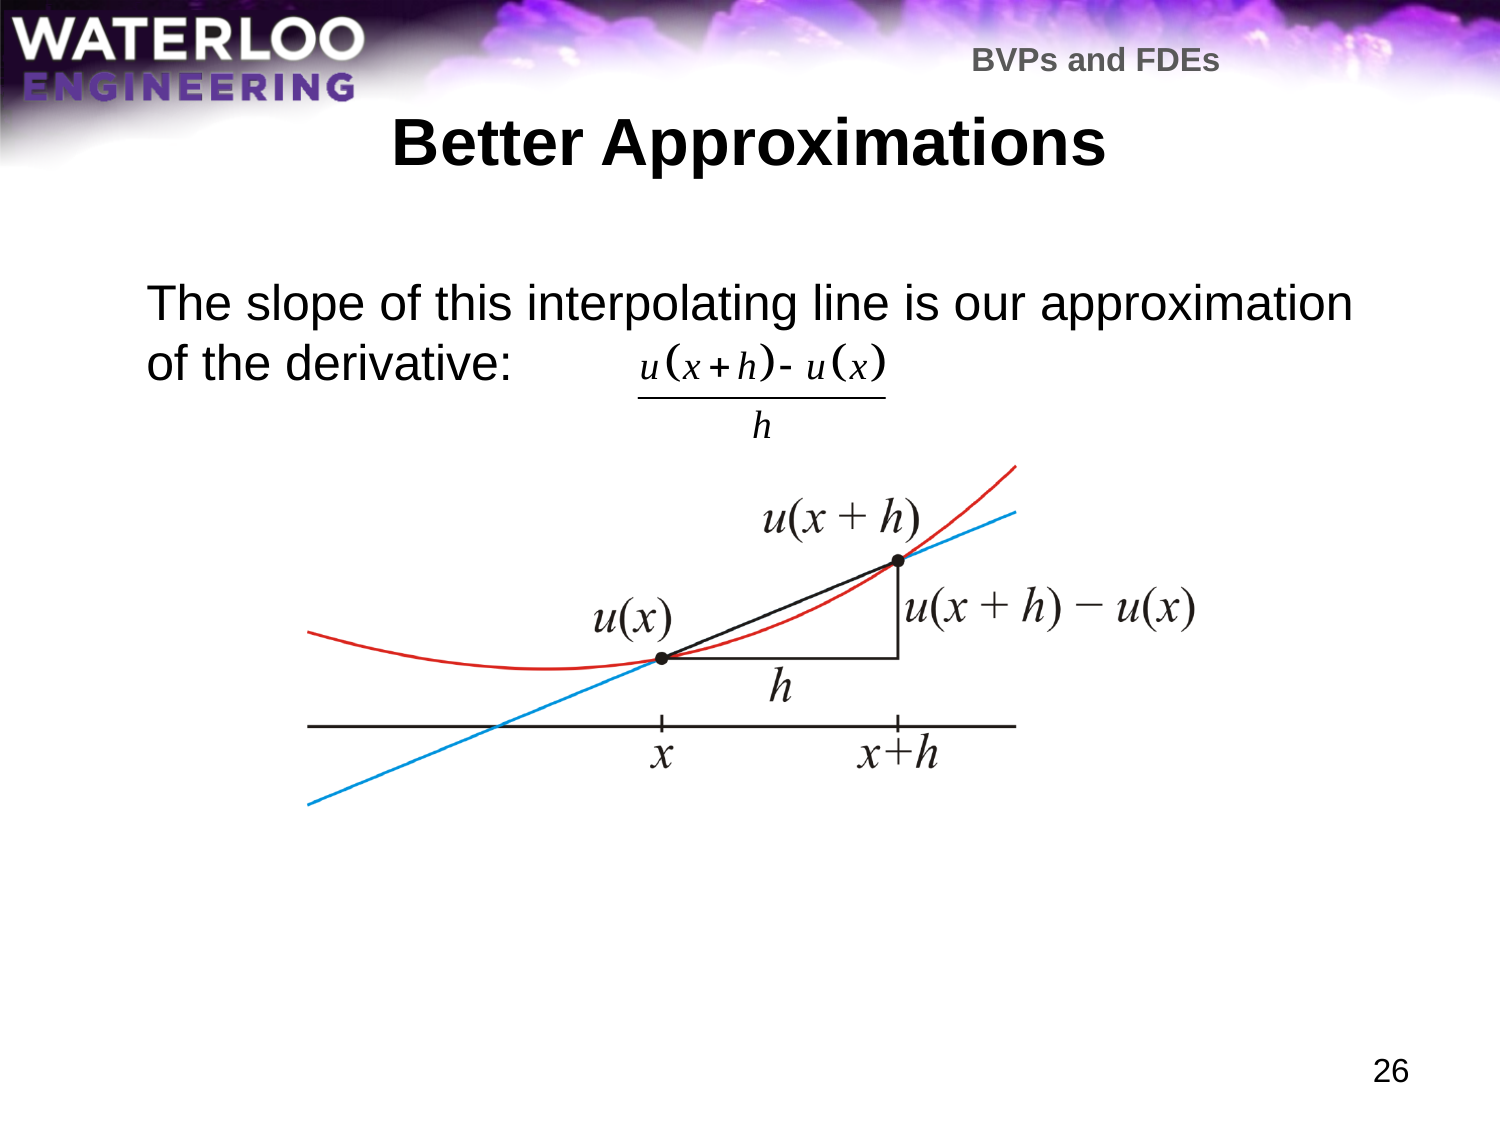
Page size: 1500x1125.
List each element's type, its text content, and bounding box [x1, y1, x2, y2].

slide_number 26 [1296, 1036, 1425, 1097]
footer BVPs and FDEs [535, 31, 1236, 74]
title Better Approximations [74, 44, 1426, 233]
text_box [631, 337, 894, 448]
list The slope of this interpolating line is our approximation of the derivative: [74, 262, 1426, 1020]
picture [0, 0, 1500, 1125]
